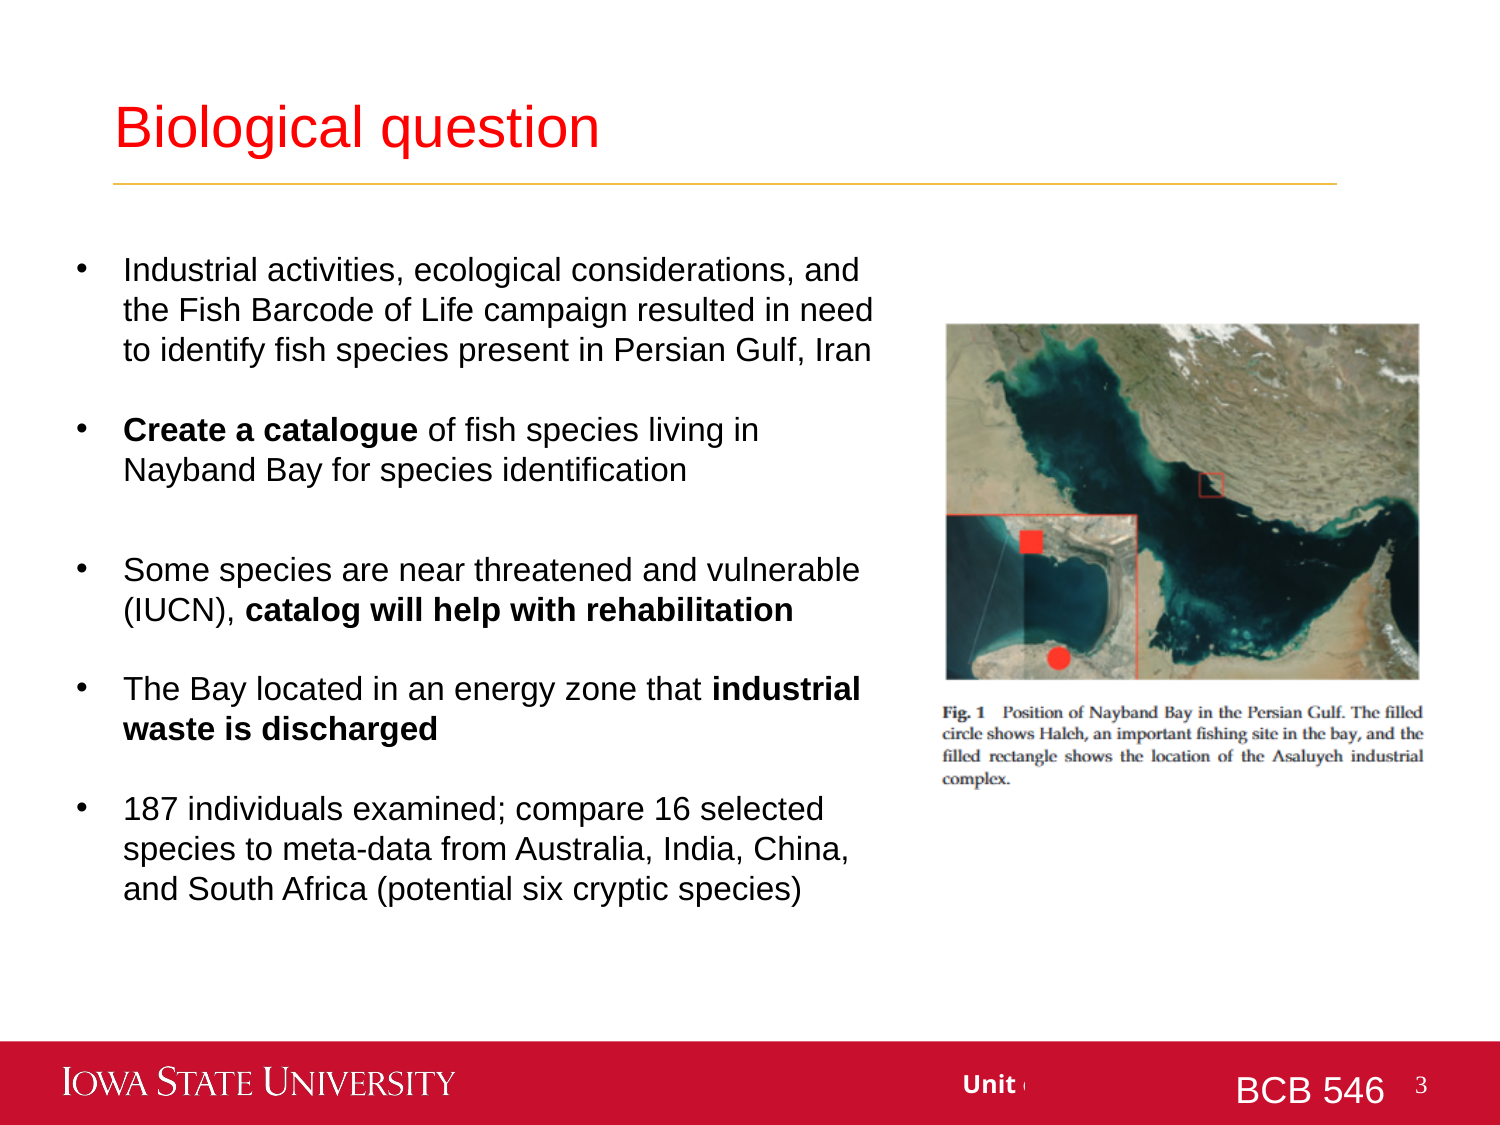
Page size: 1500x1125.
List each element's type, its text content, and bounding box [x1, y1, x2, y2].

text_box BCB 546 [1024, 1058, 1400, 1119]
picture [937, 314, 1434, 790]
picture [62, 1066, 456, 1100]
text_box Industrial activities, ecological considerations, and the Fish Barcode of Life campaign resulted in need to identify fish species present in Persian Gulf, Iran Create a catalogue of fish species living in Nayband Bay for species identification Some species are near threatened and vulnerable (IUCN), catalog will help with rehabilitation The Bay located in an energy zone that industrial waste is discharged 187 individuals examined; compare 16 selected species to meta-data from Australia, India, China, and South Africa (potential six cryptic species) [61, 240, 895, 1035]
text_box Biological question [99, 81, 938, 167]
